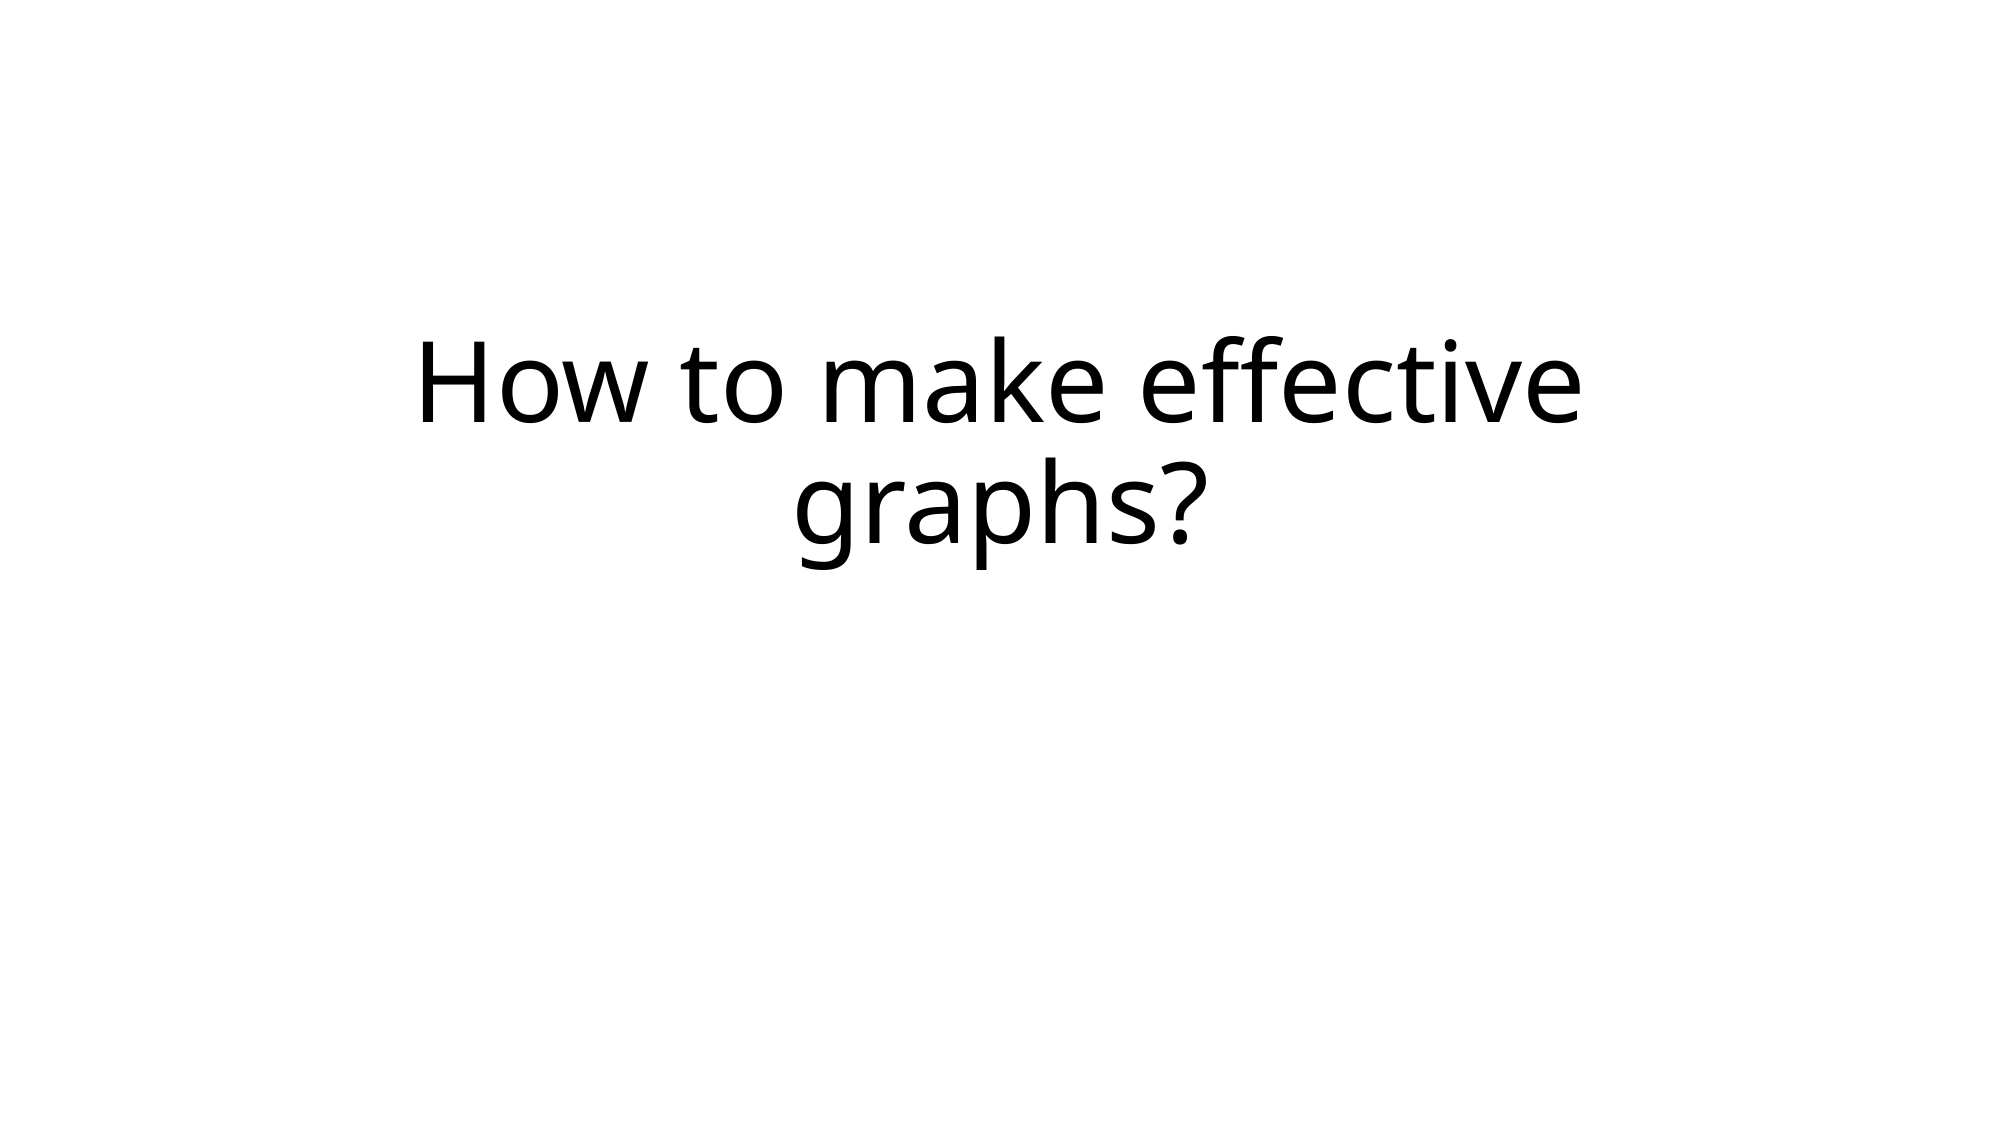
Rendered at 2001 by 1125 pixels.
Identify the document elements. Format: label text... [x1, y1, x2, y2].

title How to make effective graphs? [249, 184, 1750, 576]
